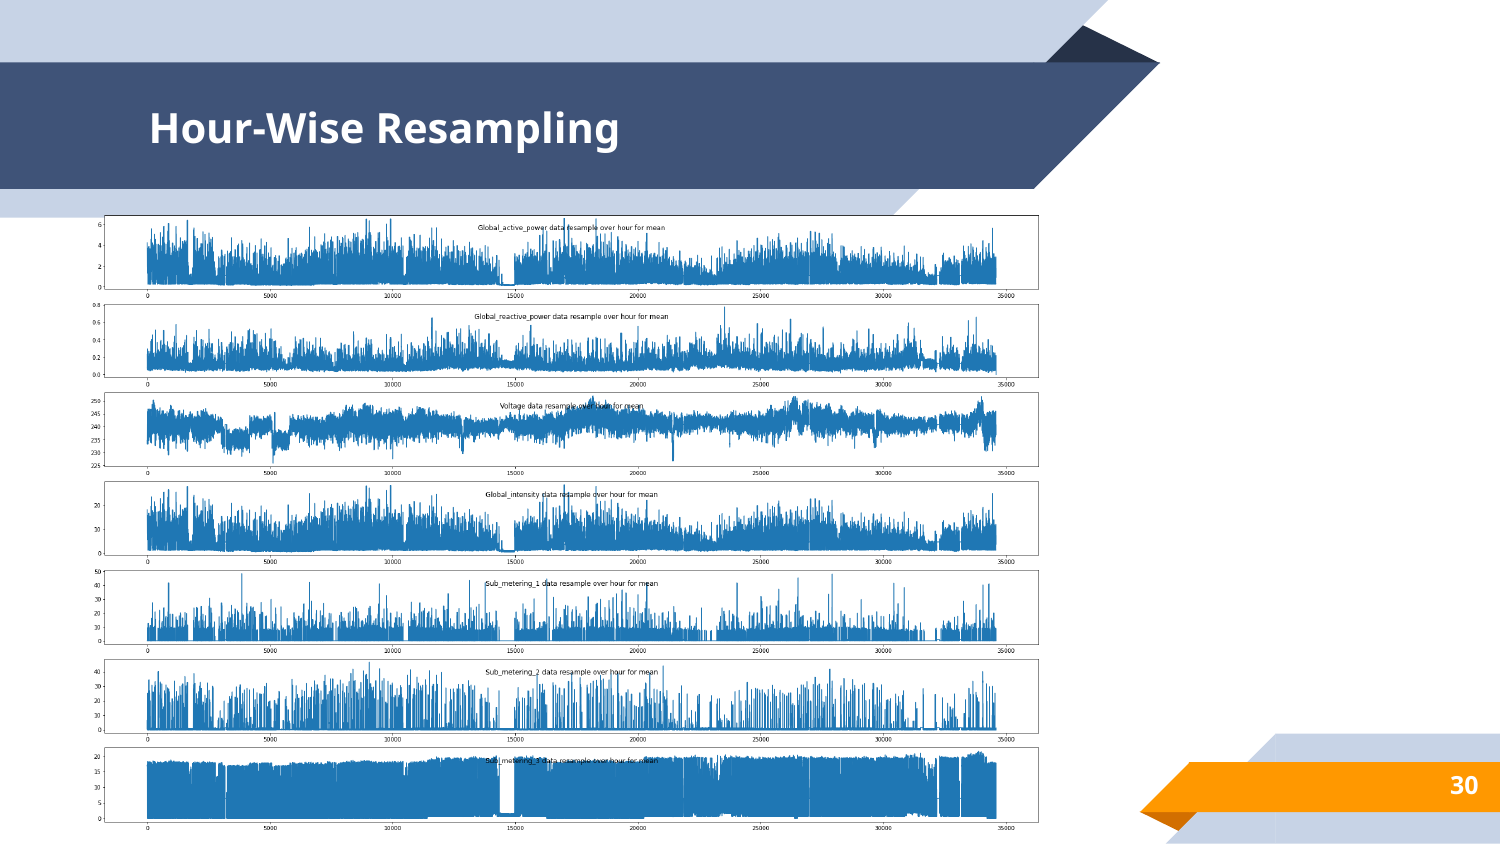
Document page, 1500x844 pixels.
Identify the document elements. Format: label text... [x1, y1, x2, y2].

picture [86, 211, 1042, 835]
title Hour-Wise Resampling [133, 64, 1035, 190]
slide_number 30 [1249, 760, 1494, 813]
